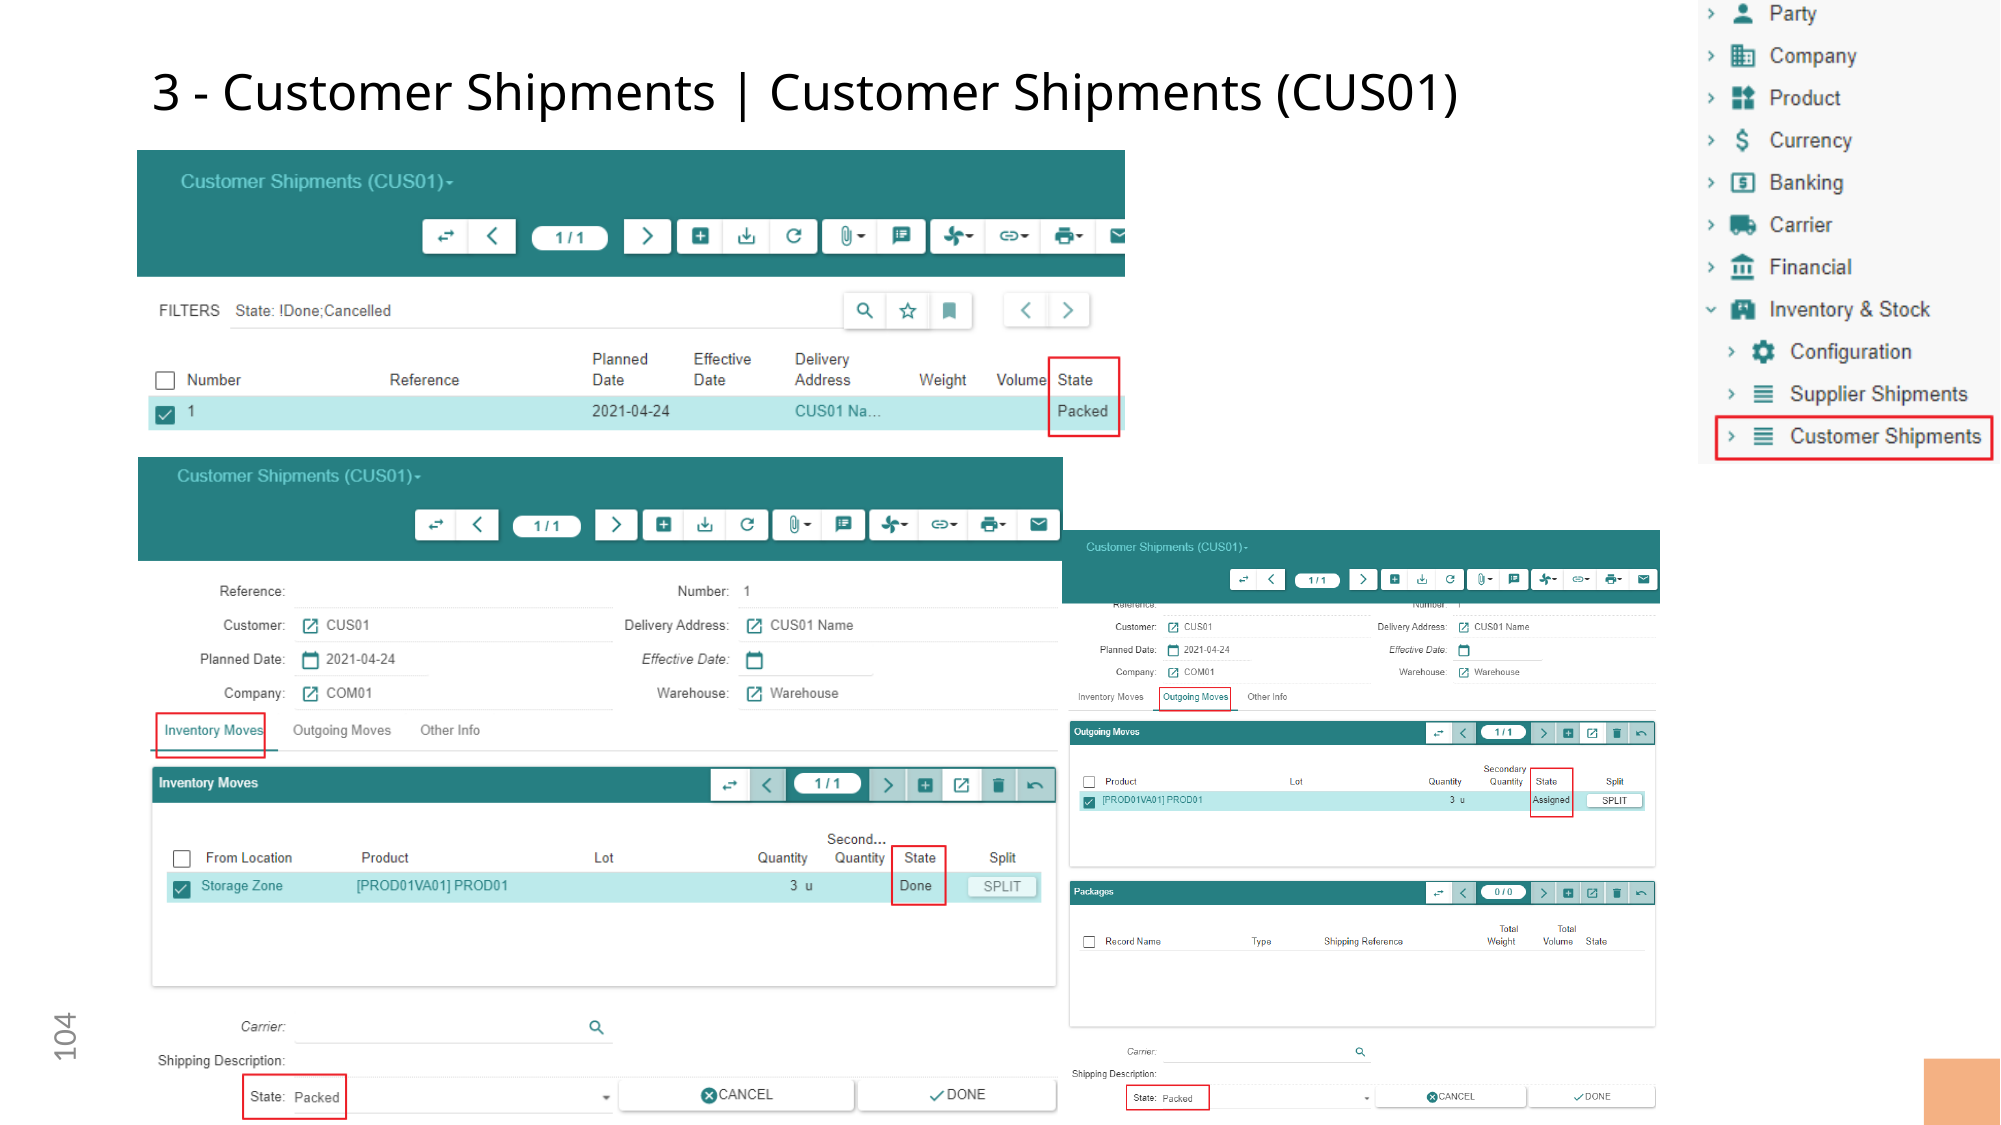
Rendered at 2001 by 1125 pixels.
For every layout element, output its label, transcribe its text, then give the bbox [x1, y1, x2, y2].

picture [1698, 0, 2000, 464]
slide_number 104 [32, 969, 93, 1108]
title 3 - Customer Shipments | Customer Shipments (CUS01) [137, 59, 1698, 136]
text_box [1923, 1058, 2000, 1125]
picture [137, 150, 1125, 443]
picture [138, 457, 1660, 1125]
